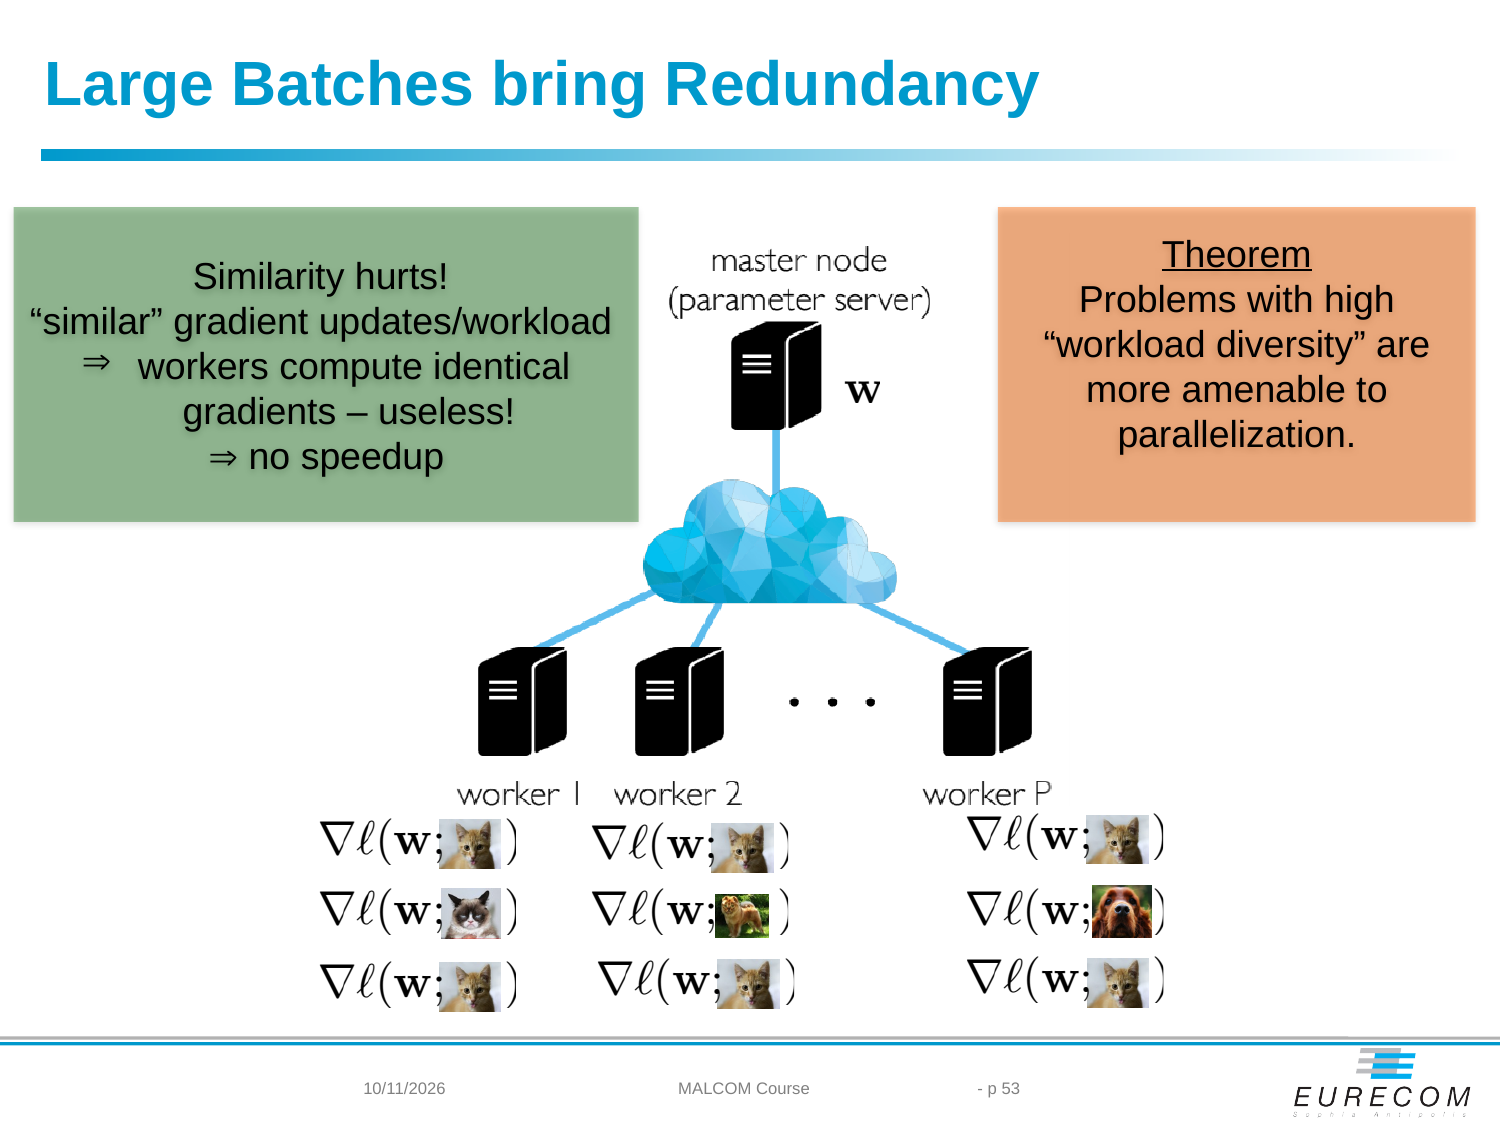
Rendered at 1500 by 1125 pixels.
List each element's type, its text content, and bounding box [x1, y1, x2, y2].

picture [1293, 1048, 1477, 1118]
picture [319, 206, 1164, 873]
picture [597, 957, 795, 1009]
footer MALCOM Course [537, 1070, 951, 1103]
text_box Large Batches bring Redundancy [29, 35, 1436, 142]
picture [966, 955, 1164, 1008]
picture [319, 887, 517, 940]
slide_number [348, 1070, 526, 1103]
picture [319, 959, 517, 1012]
slide_number - p 53 [962, 1070, 1081, 1103]
picture [591, 887, 789, 939]
picture [966, 885, 1164, 939]
text_box Similarity hurts! “similar” gradient updates/workload workers compute identical gradients – useless!  no speedup [13, 206, 431, 523]
text_box Theorem Problems with high “workload diversity” are more amenable to parallelization. [1070, 206, 1476, 523]
